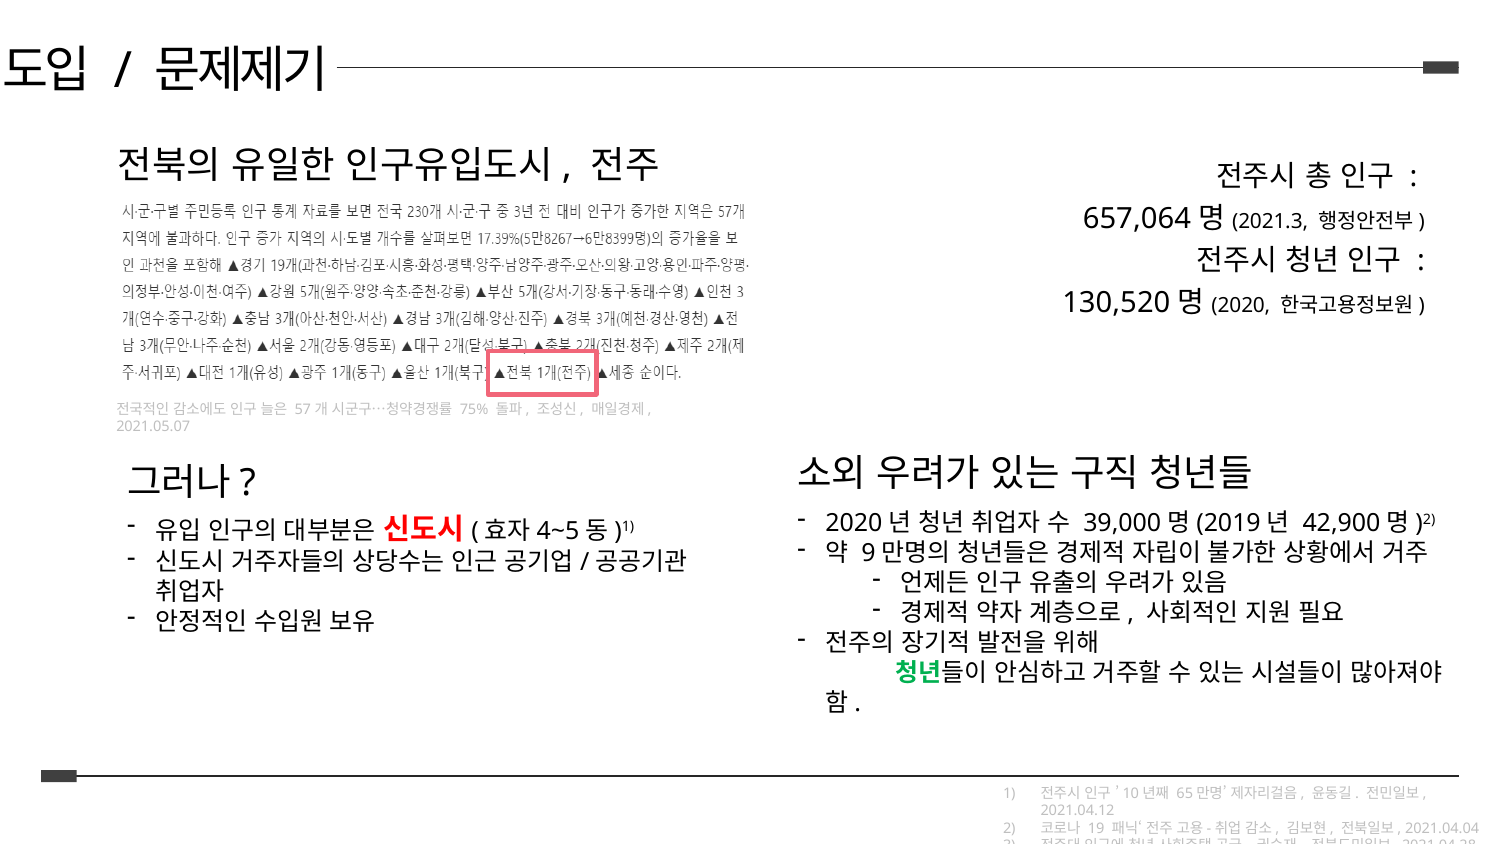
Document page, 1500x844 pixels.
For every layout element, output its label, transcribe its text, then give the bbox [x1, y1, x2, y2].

text_box 2020년 청년 취업자 수 39,000명(2019년 42,900명)2) 약 9만명의 청년들은 경제적 자립이 불가한 상황에서 거주 언제든 인구 유출의 우려가 있음 경제적 약자 계층으로, 사회적인 지원 필요 전주의 장기적 발전을 위해 청년들이 안심하고 거주할 수 있는 시설들이 많아져야 함. [782, 499, 1471, 724]
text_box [116, 196, 751, 398]
text_box 도입 / 문제제기 [0, 29, 349, 105]
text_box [111, 450, 751, 645]
text_box 전주시 총 인구 : 657,064명(2021.3, 행정안전부) 전주시 청년 인구 : 130,520명(2020, 한국고용정보원) [896, 143, 1440, 326]
text_box [1421, 59, 1461, 76]
text_box 소외 우려가 있는 구직 청년들 [782, 441, 1409, 502]
text_box [39, 768, 79, 778]
text_box 전북의 유일한 인구유입도시, 전주 [103, 133, 730, 193]
text_box 전국적인 감소에도 인구 늘은 57개 시군구…청약경쟁률 75% 돌파, 조성신, 매일경제, 2021.05.07 [101, 392, 721, 442]
text_box 전주시 인구 ’10년째 65만명’ 제자리걸음, 윤동길. 전민일보, 2021.04.12 코로나 19 패닉‘ 전주 고용-취업 감소, 김보현, 전북일보, 2021.04.04 전주대 인근에 청년 사회주택 공급, 권순재, 전북도민일보, 2021.04.28 [988, 776, 1497, 844]
